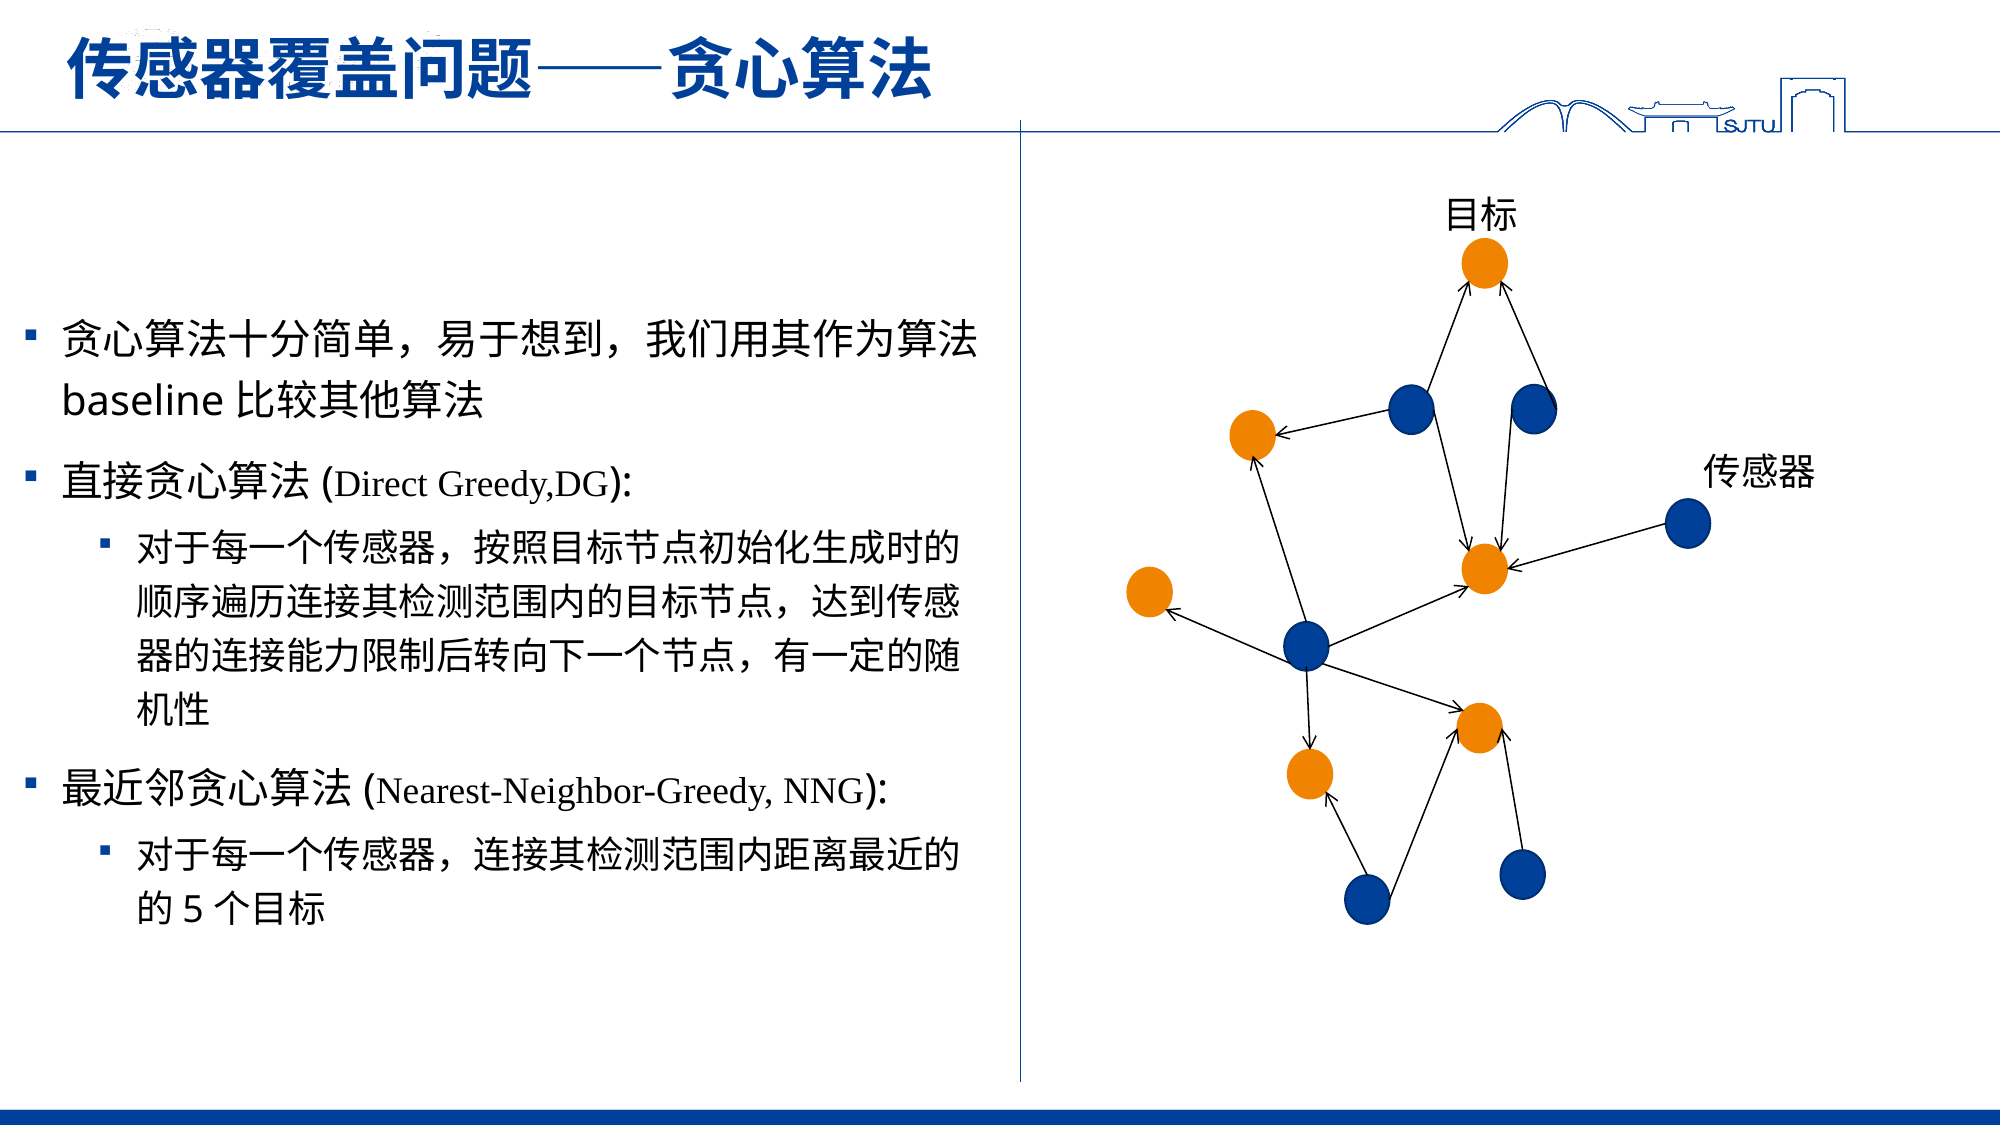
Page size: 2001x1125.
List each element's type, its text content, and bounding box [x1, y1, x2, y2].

text_box [1286, 748, 1334, 800]
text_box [1501, 728, 1523, 851]
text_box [1328, 586, 1470, 647]
text_box [1229, 410, 1276, 461]
text_box [1344, 874, 1391, 925]
text_box [1290, 621, 1330, 672]
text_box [1500, 280, 1557, 410]
text_box [1512, 405, 1558, 435]
text_box [1126, 566, 1173, 618]
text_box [1274, 409, 1390, 436]
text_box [1252, 459, 1307, 623]
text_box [1325, 791, 1368, 876]
text_box 传感器 [1688, 440, 1832, 500]
text_box [1461, 244, 1509, 289]
text_box [1499, 849, 1546, 900]
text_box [1433, 409, 1470, 552]
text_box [1506, 523, 1666, 569]
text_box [1500, 409, 1512, 552]
text_box [1664, 498, 1712, 549]
text_box [1388, 384, 1435, 436]
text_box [1427, 280, 1470, 393]
title 传感器覆盖问题——贪心算法 [51, 25, 1940, 120]
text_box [1389, 728, 1458, 900]
list 贪心算法十分简单，易于想到，我们用其作为算法baseline比较其他算法 直接贪心算法(Direct Greedy,DG): 对于每一个传感器，按照目标节点初始化生成时的顺序遍历连接其检测范围内的目标节点，达到传感器的连接能力限制后转向下一个节点，有一定的随机性 最近邻贪心算法(Nearest-Neighbor-Greedy, NNG): 对于每一个传感器，连接其检测范围内距离最近的的5个目标 [8, 144, 996, 1068]
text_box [1322, 663, 1464, 711]
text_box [1165, 609, 1291, 664]
text_box [1461, 543, 1508, 595]
text_box 目标 [1428, 183, 1534, 244]
text_box [1456, 702, 1503, 754]
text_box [1306, 670, 1310, 750]
